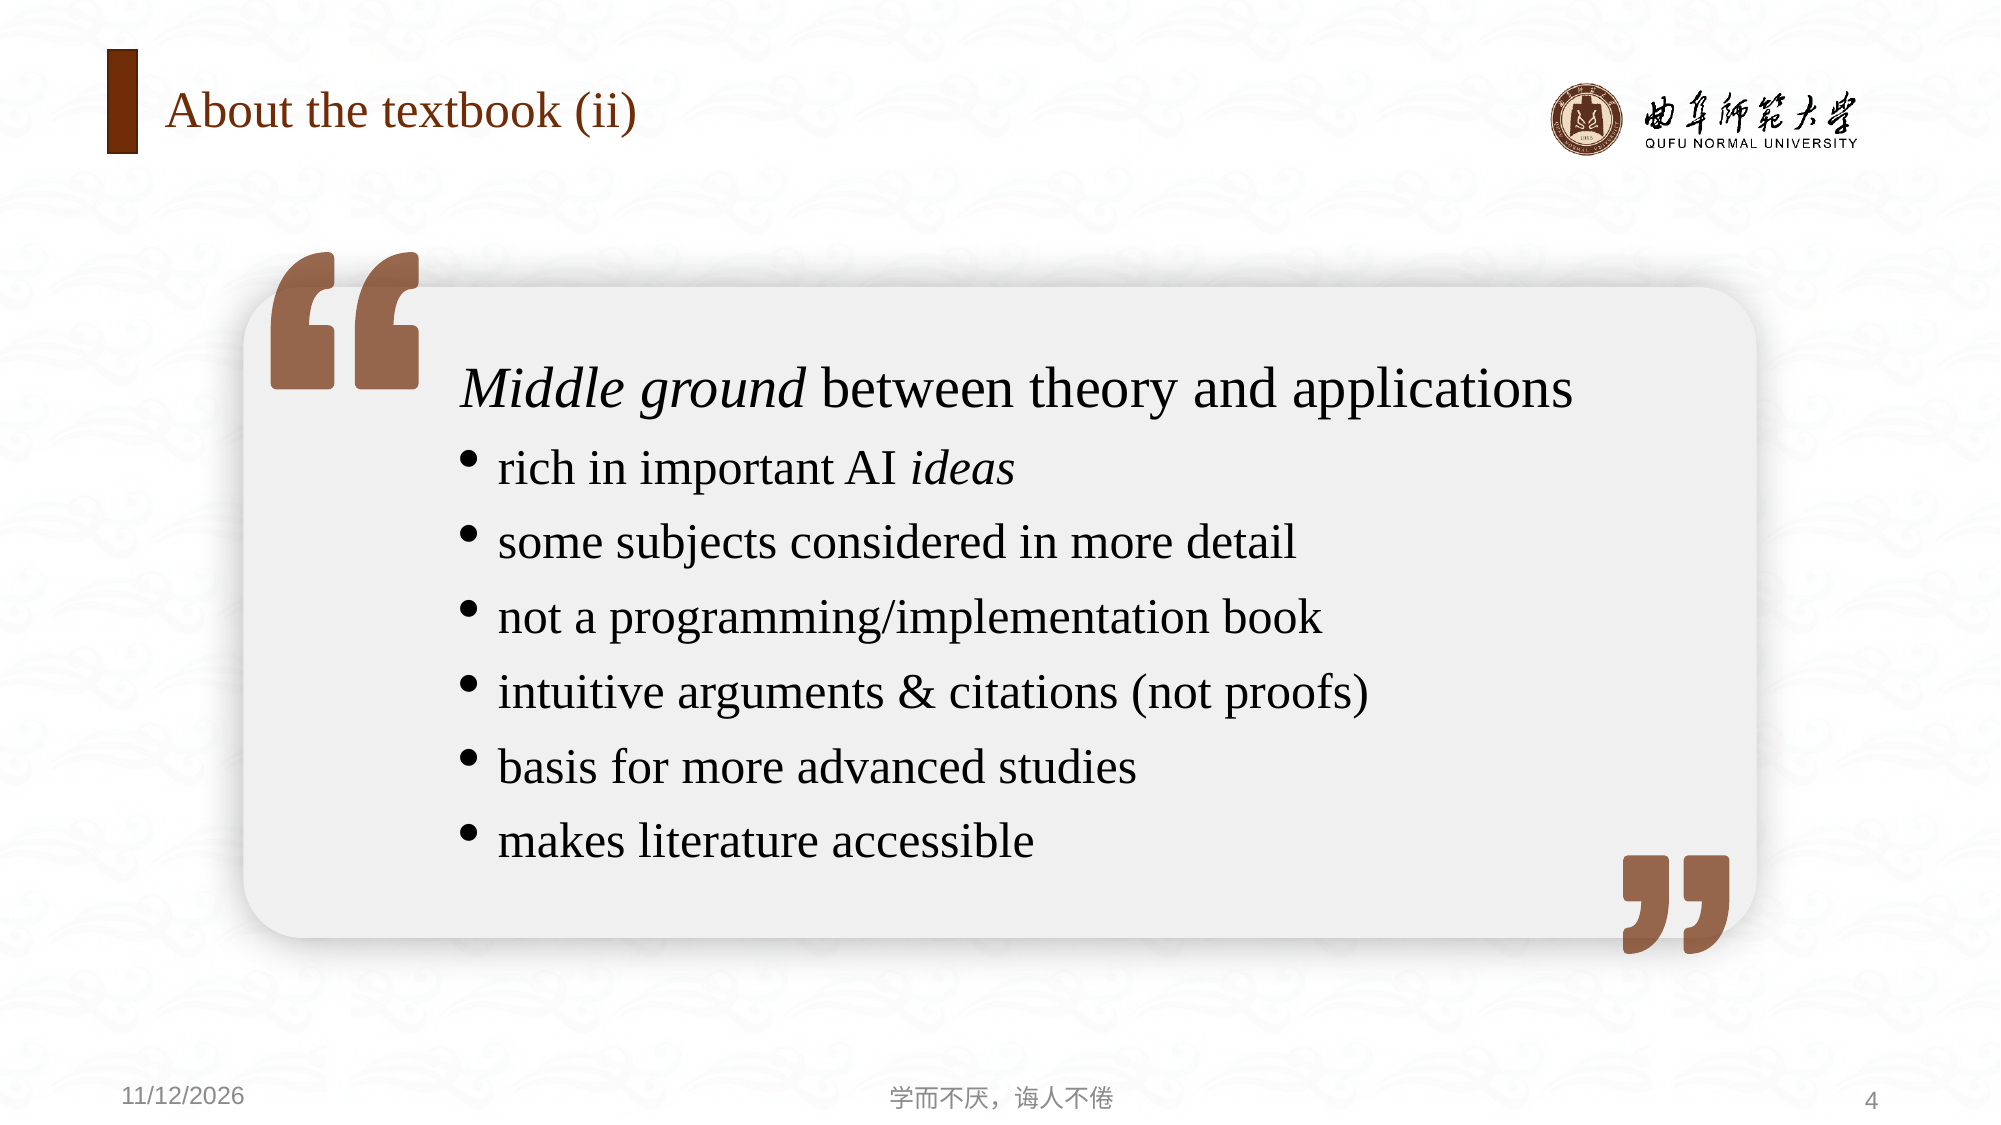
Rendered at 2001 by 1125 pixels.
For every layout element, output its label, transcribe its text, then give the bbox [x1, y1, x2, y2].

text_box Middle ground between theory and applications rich in important AI ideas some subjects considered in more detail not a programming/implementation book intuitive arguments & citations (not proofs) basis for more advanced studies makes literature accessible [445, 349, 1721, 1025]
text_box [242, 285, 1758, 940]
text_box [1721, 855, 1730, 935]
title About the textbook (ii) [149, 49, 965, 147]
text_box [354, 252, 419, 390]
footer 学而不厌，诲人不倦 [664, 1063, 1340, 1124]
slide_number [106, 1065, 557, 1125]
slide_number 4 [1443, 1065, 1894, 1125]
text_box [270, 252, 335, 390]
picture [1543, 75, 1894, 158]
